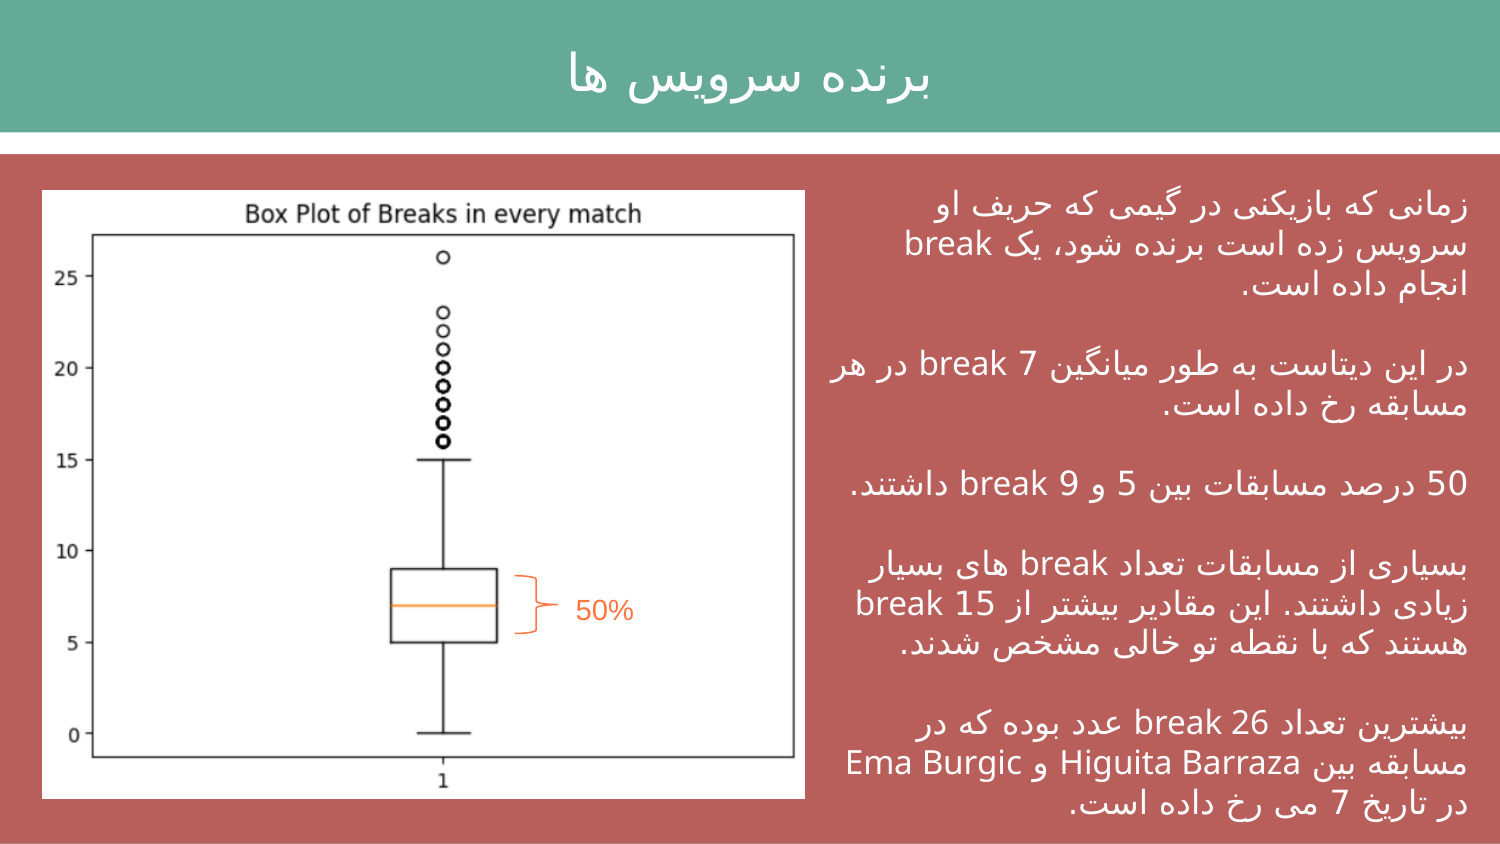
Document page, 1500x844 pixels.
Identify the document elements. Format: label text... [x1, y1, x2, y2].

text_box برنده سرویس ها [110, 24, 1389, 119]
picture [42, 190, 806, 799]
text_box [0, 155, 1500, 844]
text_box زمانی که بازیکنی در گیمی که حریف او سرویس زده است برنده شود، یک break انجام داده است. در این دیتاست به طور میانگین 7 break در هر مسابقه رخ داده است. 50 درصد مسابقات بین 5 و 9 break داشتند. بسیاری از مسابقات تعداد break های بسیار زیادی داشتند. این مقادیر بیشتر از 15 break هستند که با نقطه تو خالی مشخص شدند. بیشترین تعداد break 26 عدد بوده که در مسابقه بین Higuita Barraza و Ema Burgic در تاریخ 7 می رخ داده است. [810, 167, 1484, 844]
text_box [0, 0, 1500, 132]
text_box [0, 132, 1500, 155]
